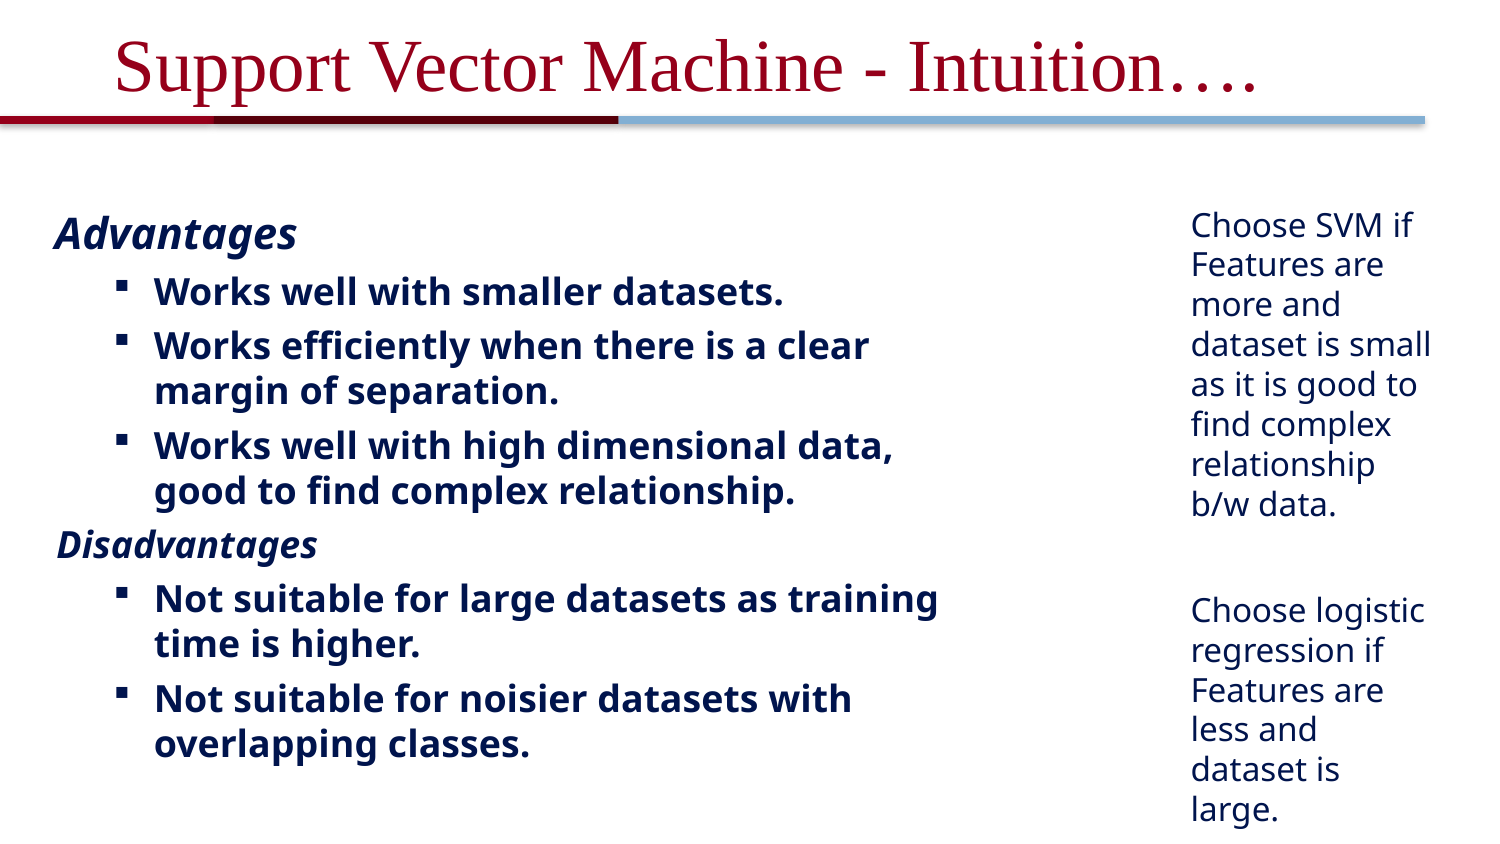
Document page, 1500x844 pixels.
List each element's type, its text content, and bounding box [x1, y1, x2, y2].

text_box Choose SVM if Features are more and dataset is small as it is good to find complex relationship b/w data. [1175, 196, 1452, 531]
text_box Advantages Works well with smaller datasets. Works efficiently when there is a clear margin of separation. Works well with high dimensional data, good to find complex relationship. Disadvantages Not suitable for large datasets as training time is higher. Not suitable for noisier datasets with overlapping classes. [54, 204, 1026, 765]
text_box Choose logistic regression if Features are less and dataset is large. [1175, 581, 1452, 836]
title Support Vector Machine - Intuition…. [98, 4, 1402, 118]
